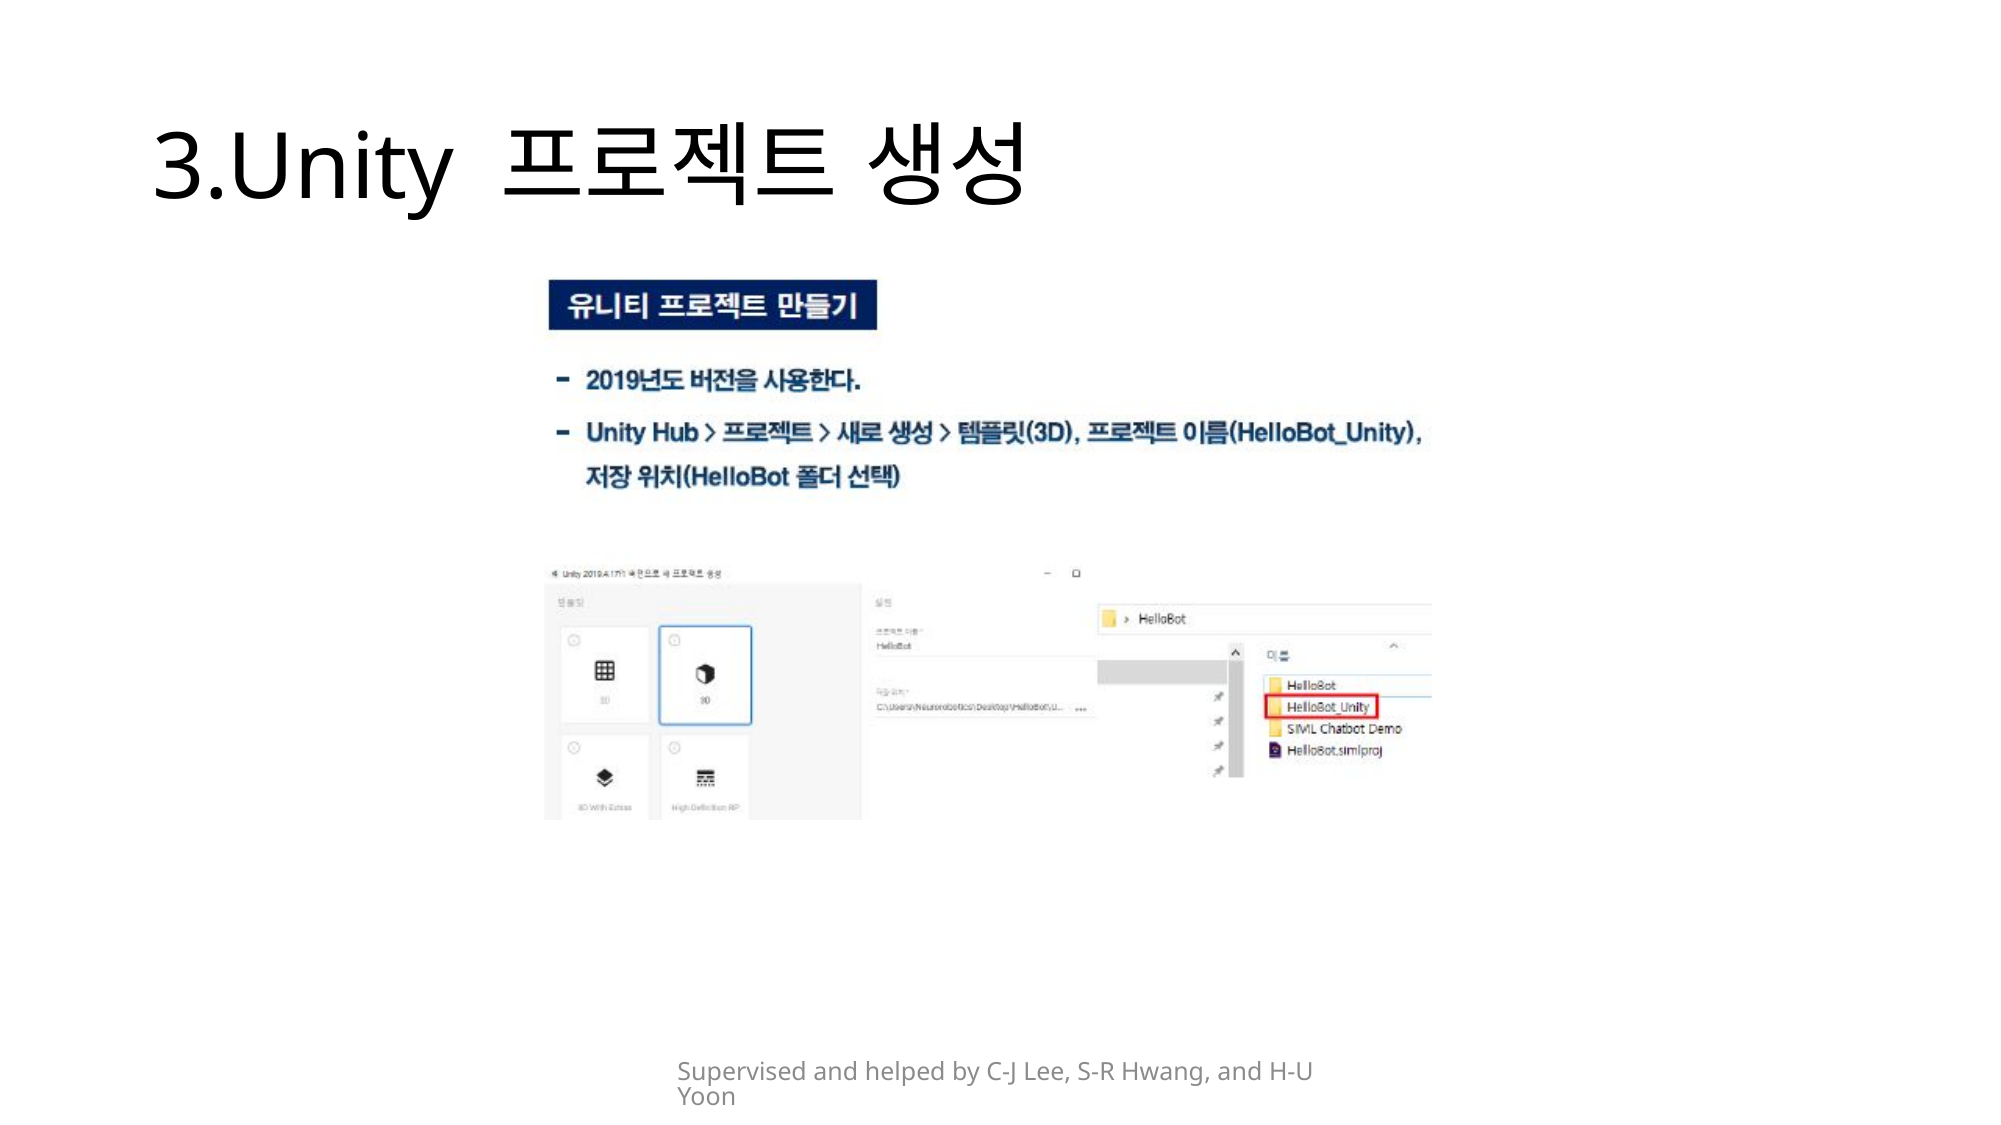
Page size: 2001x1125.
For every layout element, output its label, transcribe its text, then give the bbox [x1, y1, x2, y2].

title 3.Unity 프로젝트 생성 [137, 59, 1863, 278]
footer Supervised and helped by C-J Lee, S-R Hwang, and H-U Yoon [662, 1042, 1338, 1103]
picture [531, 277, 1468, 820]
